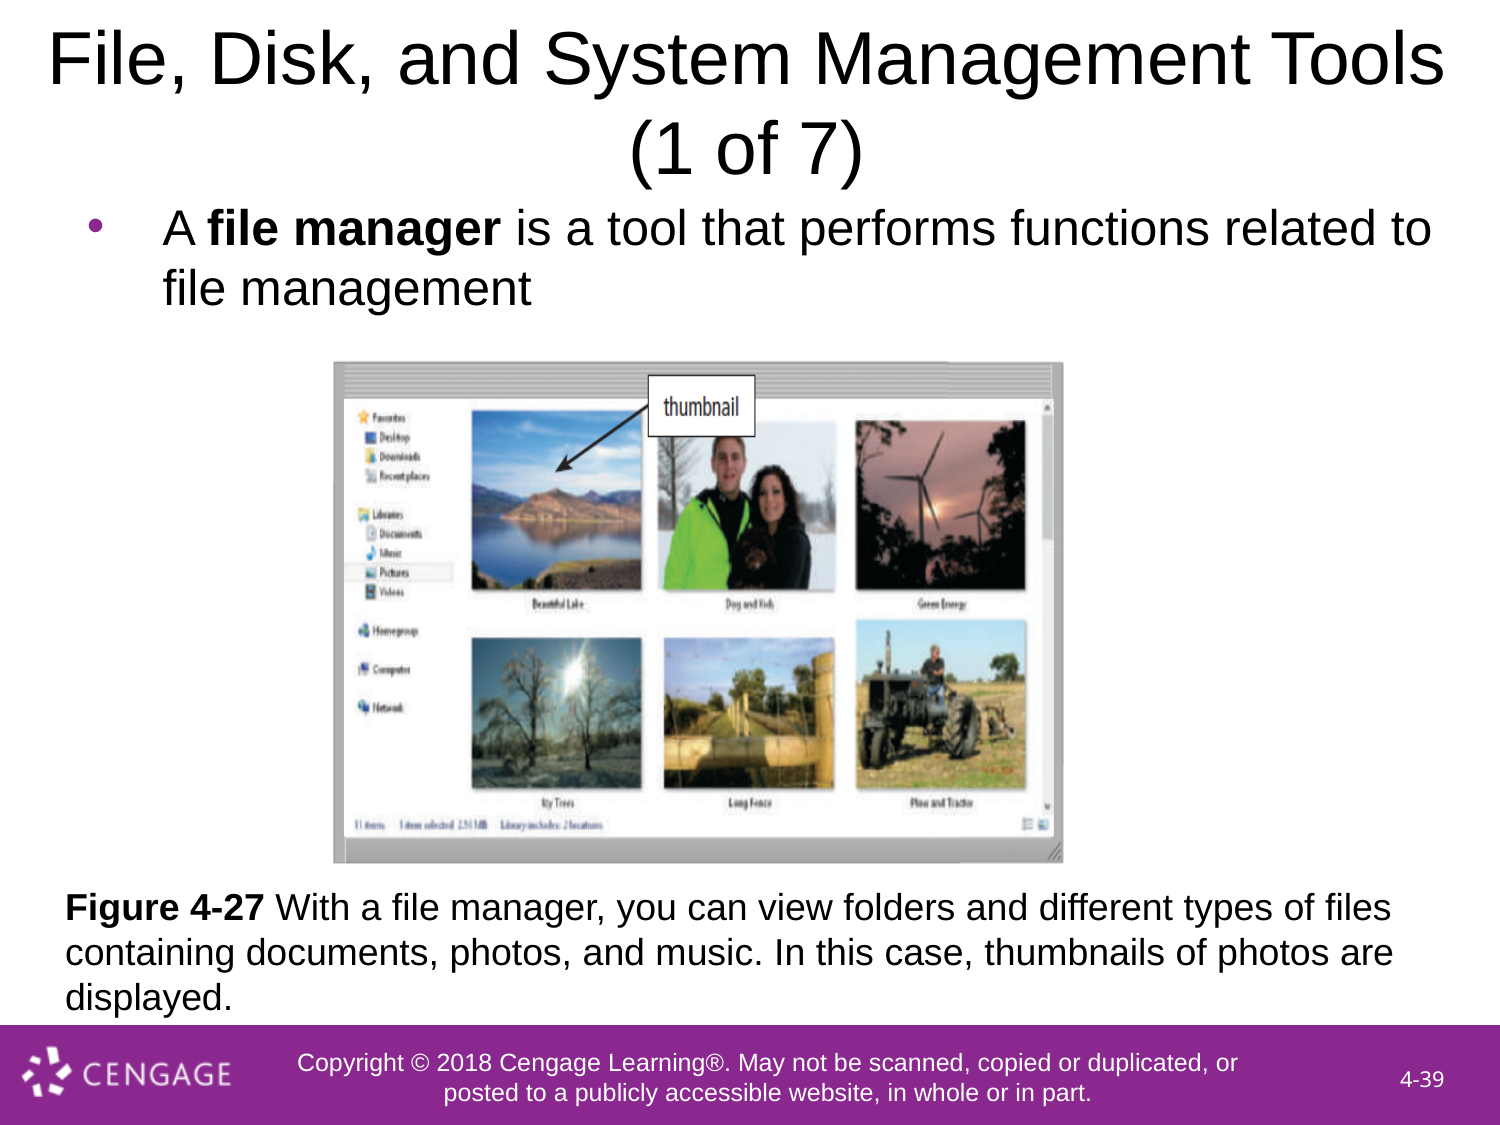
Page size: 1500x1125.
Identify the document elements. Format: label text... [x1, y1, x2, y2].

list Figure 4-27 With a file manager, you can view folders and different types of files containing documents, photos, and music. In this case, thumbnails of photos are displayed. [50, 875, 1425, 1013]
picture [327, 354, 1071, 876]
list A file manager is a tool that performs functions related to file management [71, 187, 1450, 338]
title File, Disk, and System Management Tools (1 of 7) [22, 25, 1472, 175]
picture [12, 1037, 236, 1105]
